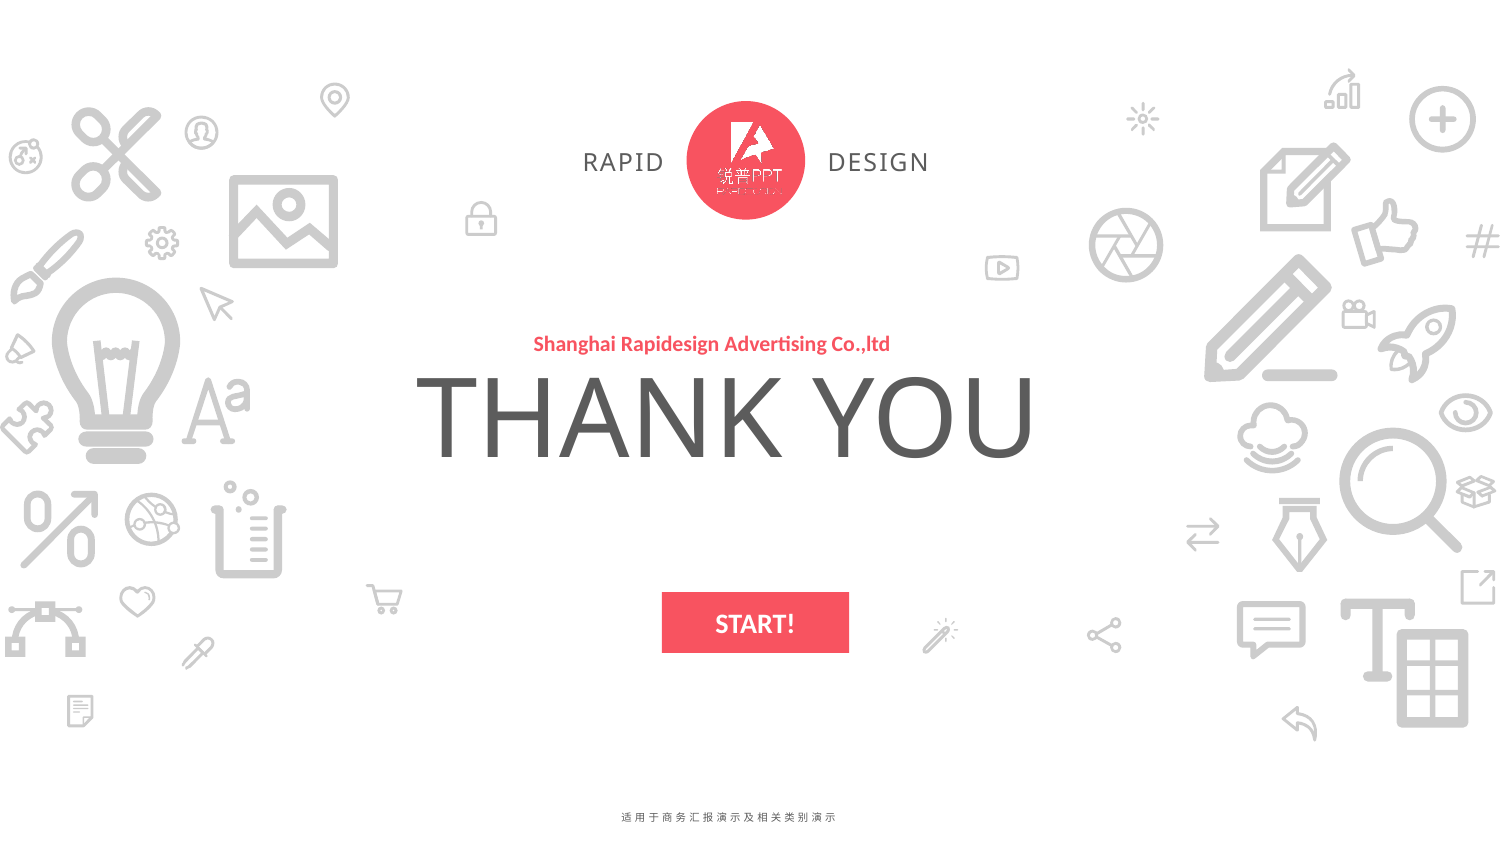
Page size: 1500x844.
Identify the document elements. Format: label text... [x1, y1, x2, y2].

text_box START! [661, 591, 850, 654]
text_box 适用于商务汇报演示及相关类别演示 [606, 776, 909, 831]
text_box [562, 101, 949, 220]
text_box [401, 322, 1099, 490]
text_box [922, 68, 1500, 742]
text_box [0, 82, 498, 728]
